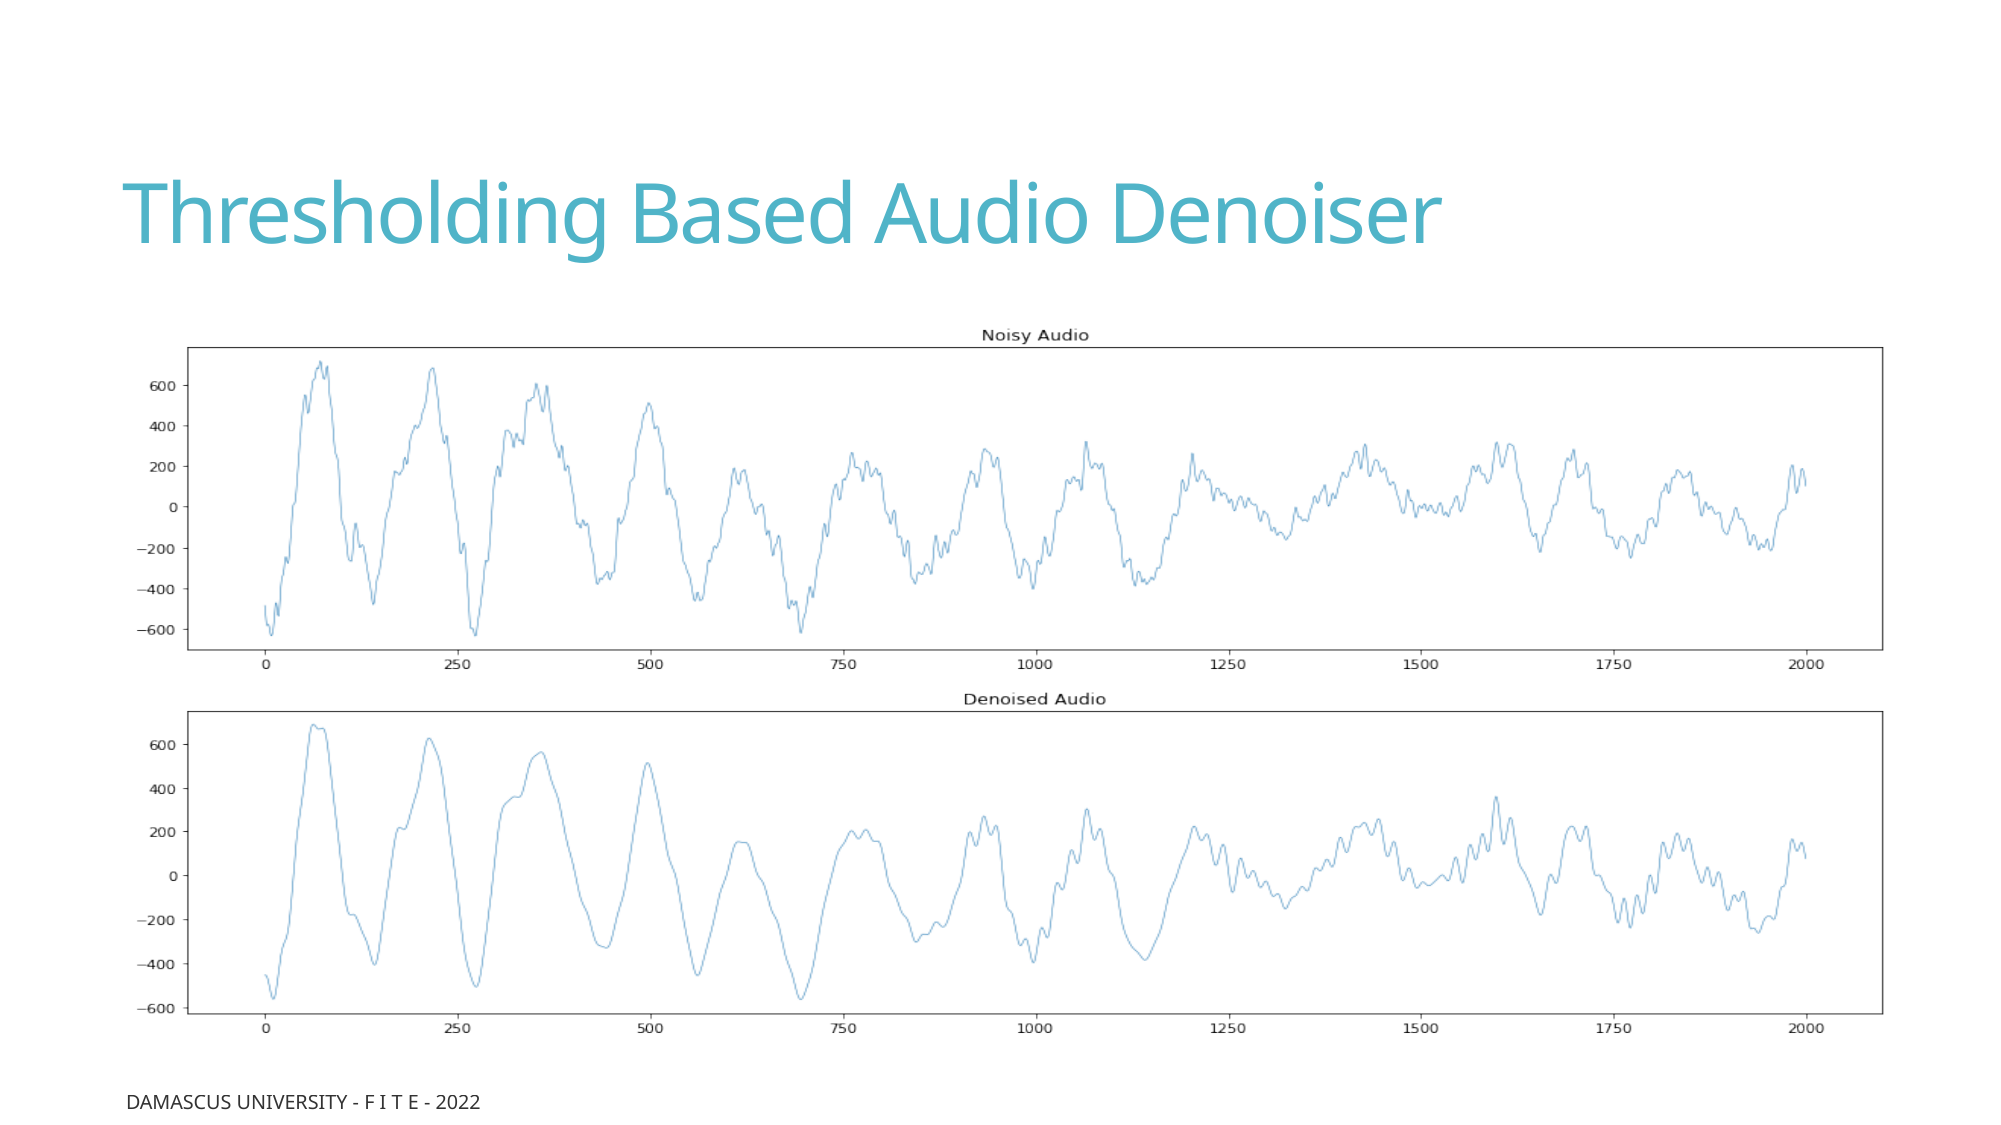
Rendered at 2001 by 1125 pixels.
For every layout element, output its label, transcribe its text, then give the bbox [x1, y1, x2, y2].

title Thresholding Based Audio Denoiser [107, 81, 1875, 354]
footer Damascus University - F I T E - 2022 [111, 1083, 936, 1121]
picture [124, 319, 1893, 1044]
